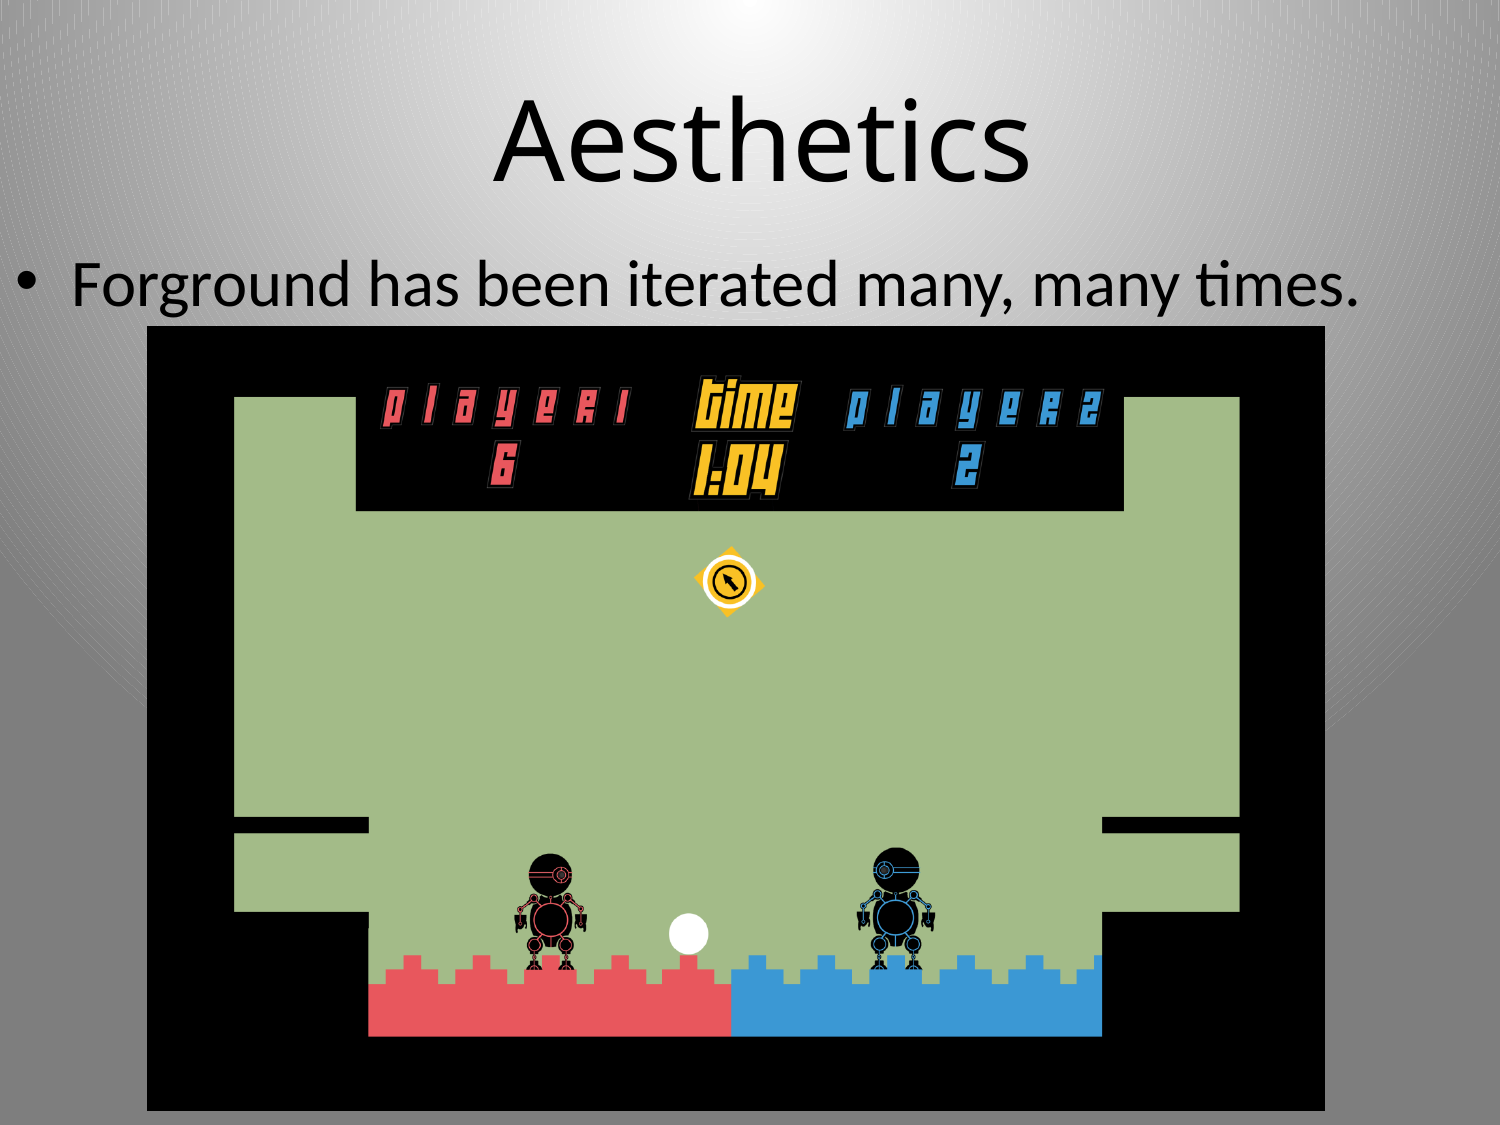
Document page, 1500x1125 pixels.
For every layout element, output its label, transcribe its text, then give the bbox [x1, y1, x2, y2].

picture [147, 326, 1325, 1112]
title Aesthetics [88, 42, 1439, 231]
list Forground has been iterated many, many times. [0, 231, 1483, 988]
